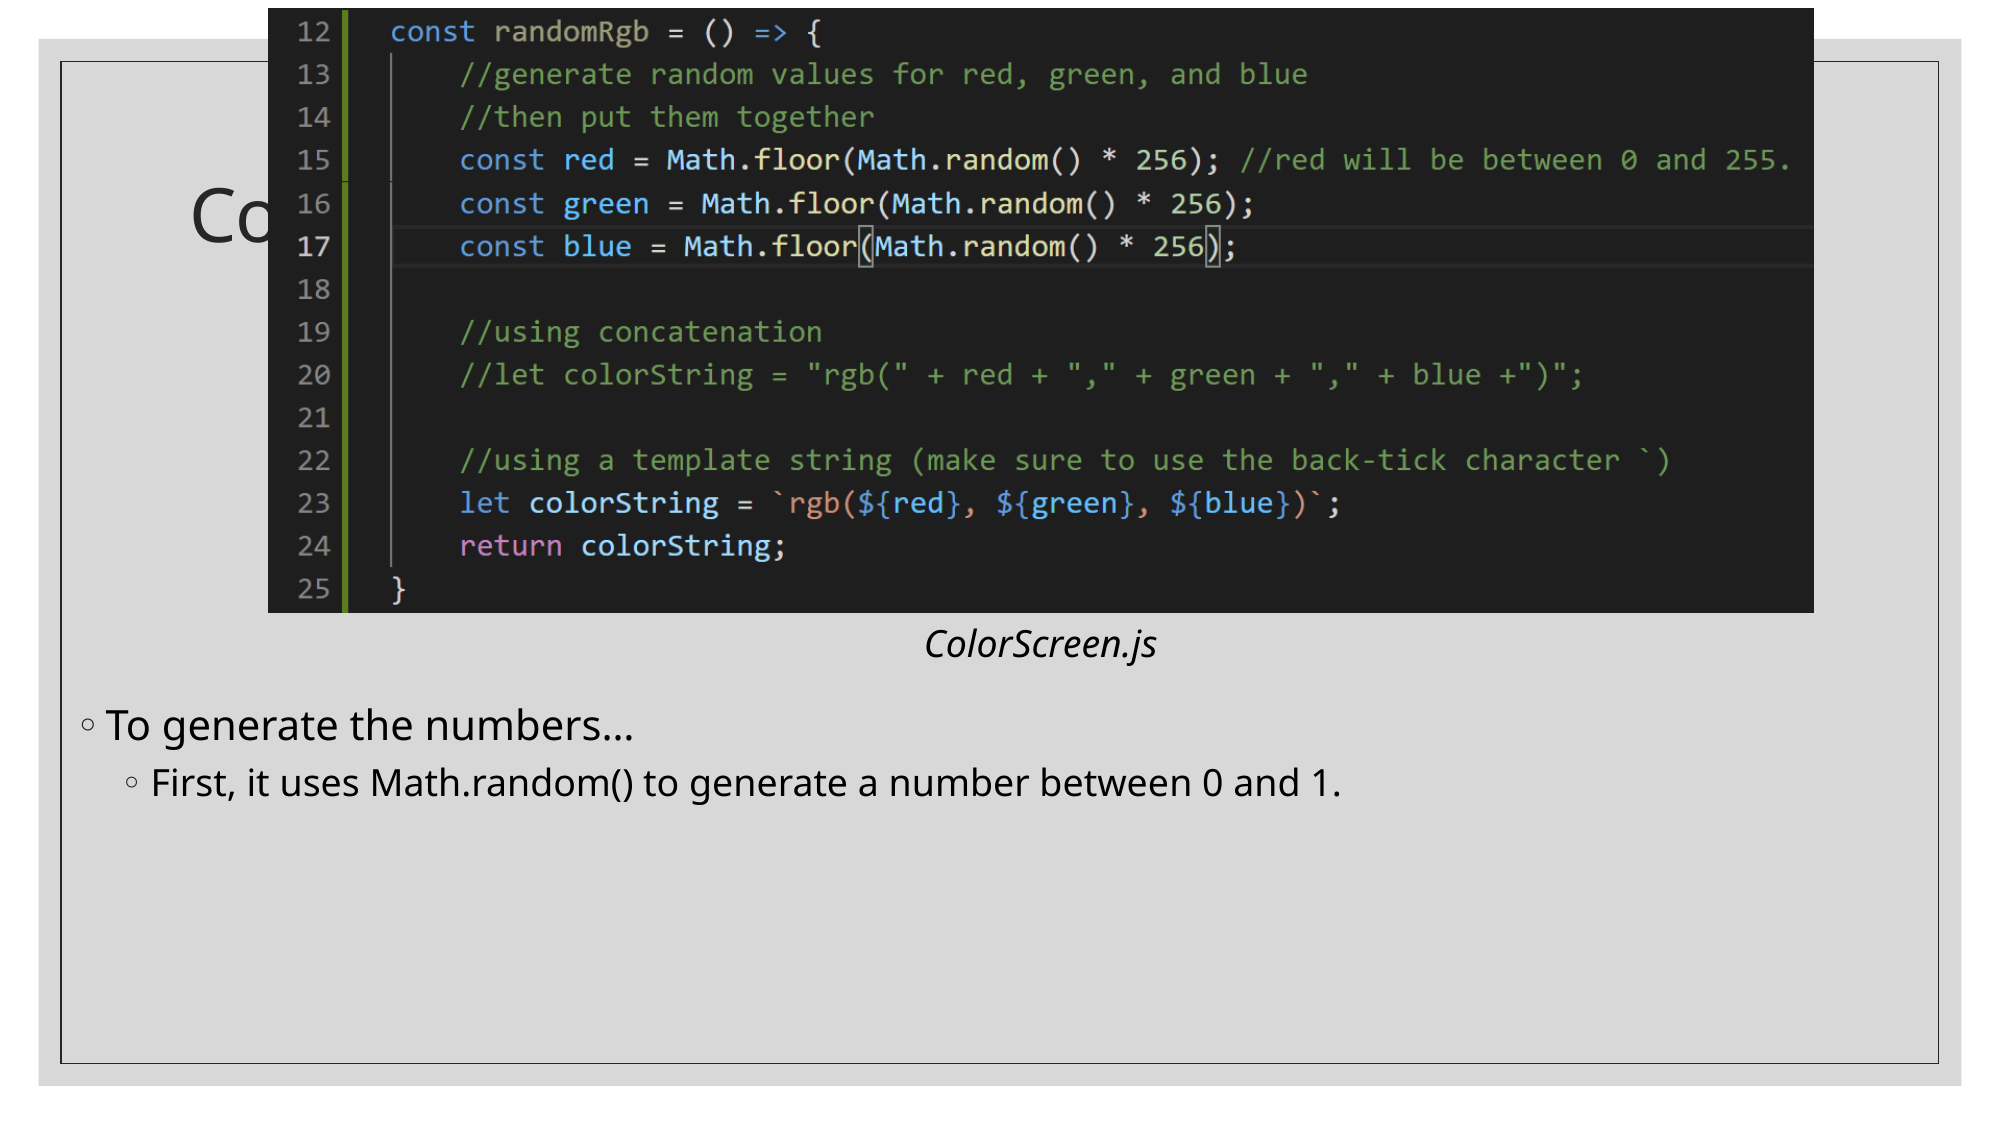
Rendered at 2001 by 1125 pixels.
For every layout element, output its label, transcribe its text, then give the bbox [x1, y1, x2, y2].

text_box To generate the numbers… First, it uses Math.random() to generate a number between 0 and 1. [60, 612, 1949, 1125]
text_box ColorScreen.js [909, 619, 1173, 673]
title Color App [174, 105, 262, 331]
title Color App [1820, 105, 1825, 331]
picture [268, 8, 1814, 613]
